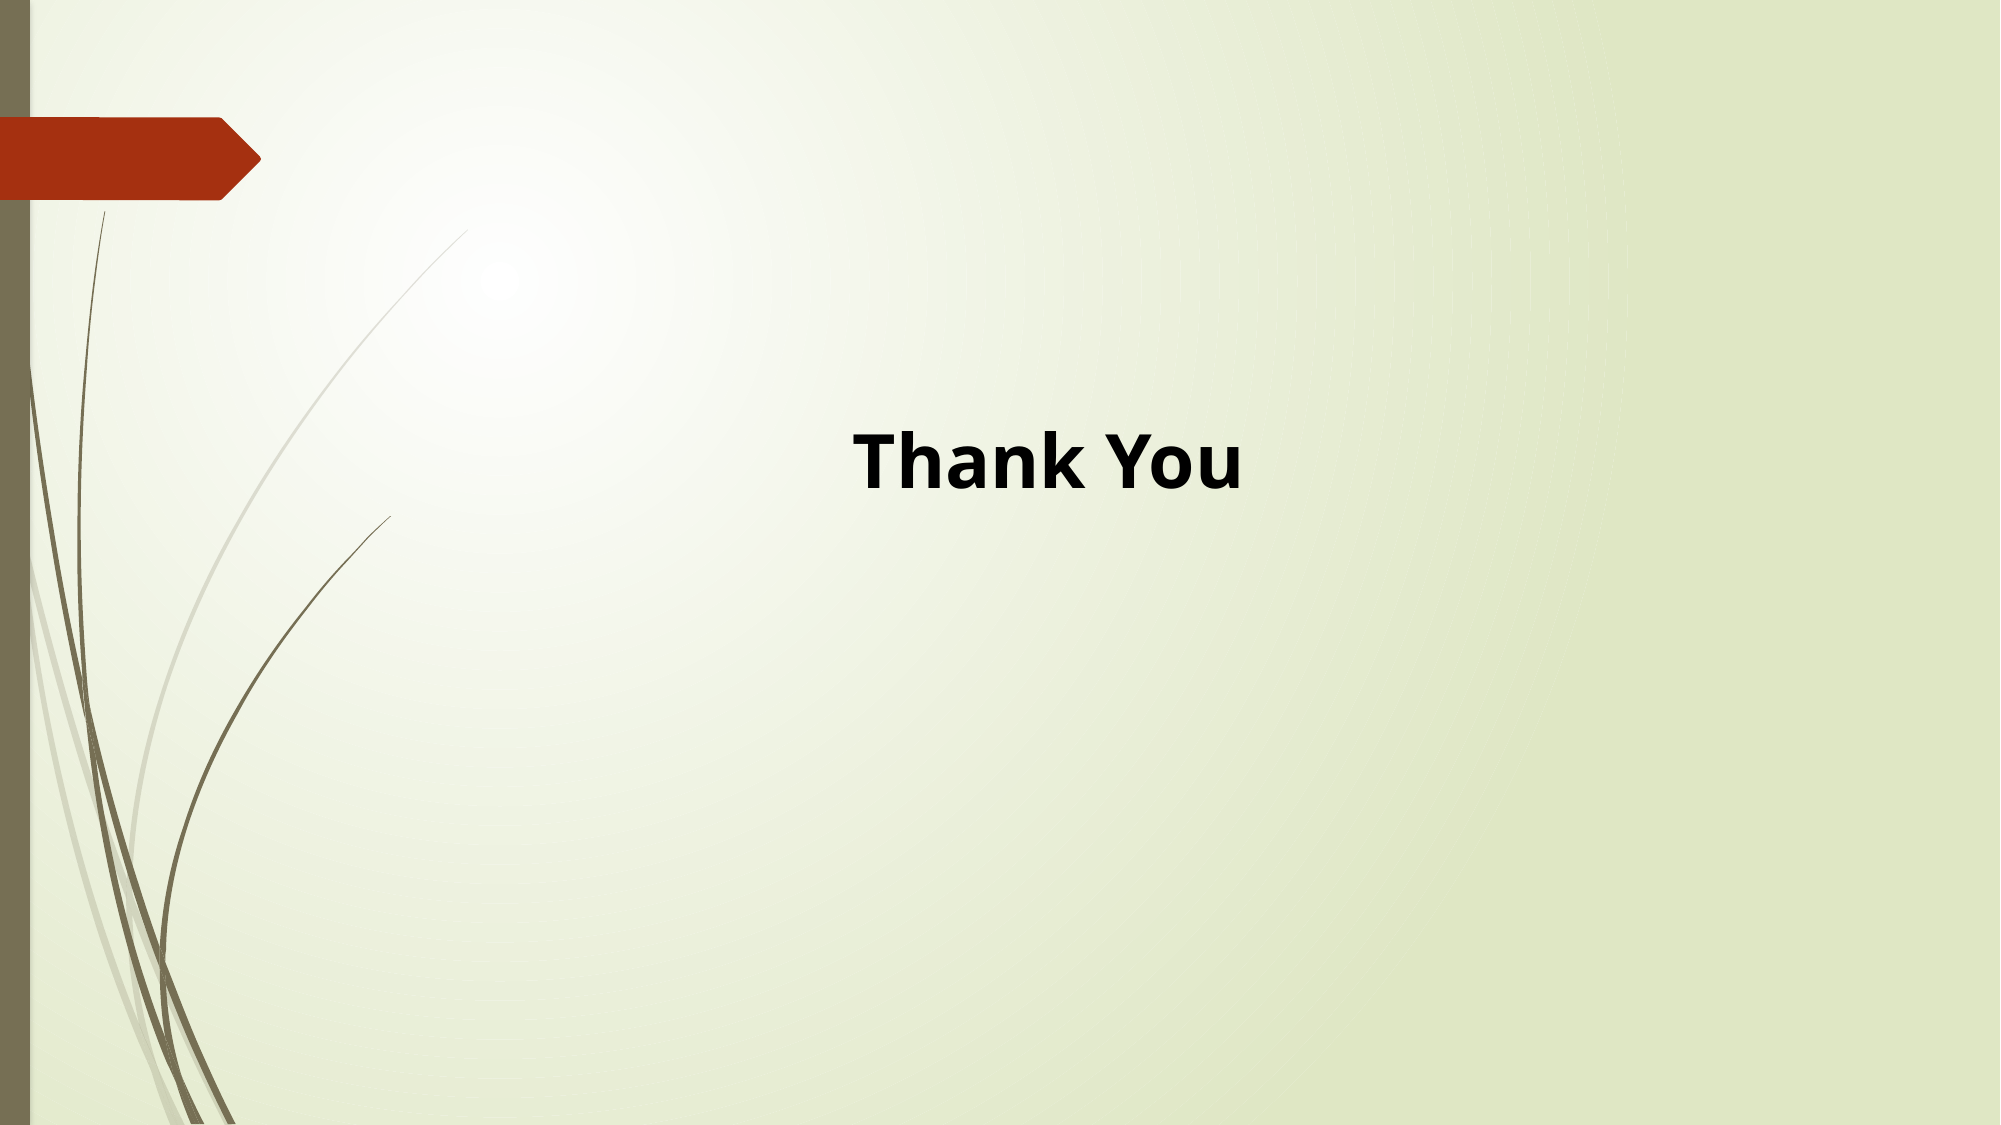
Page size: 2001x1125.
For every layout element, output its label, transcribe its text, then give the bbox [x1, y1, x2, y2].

text_box Thank You [837, 406, 1279, 511]
